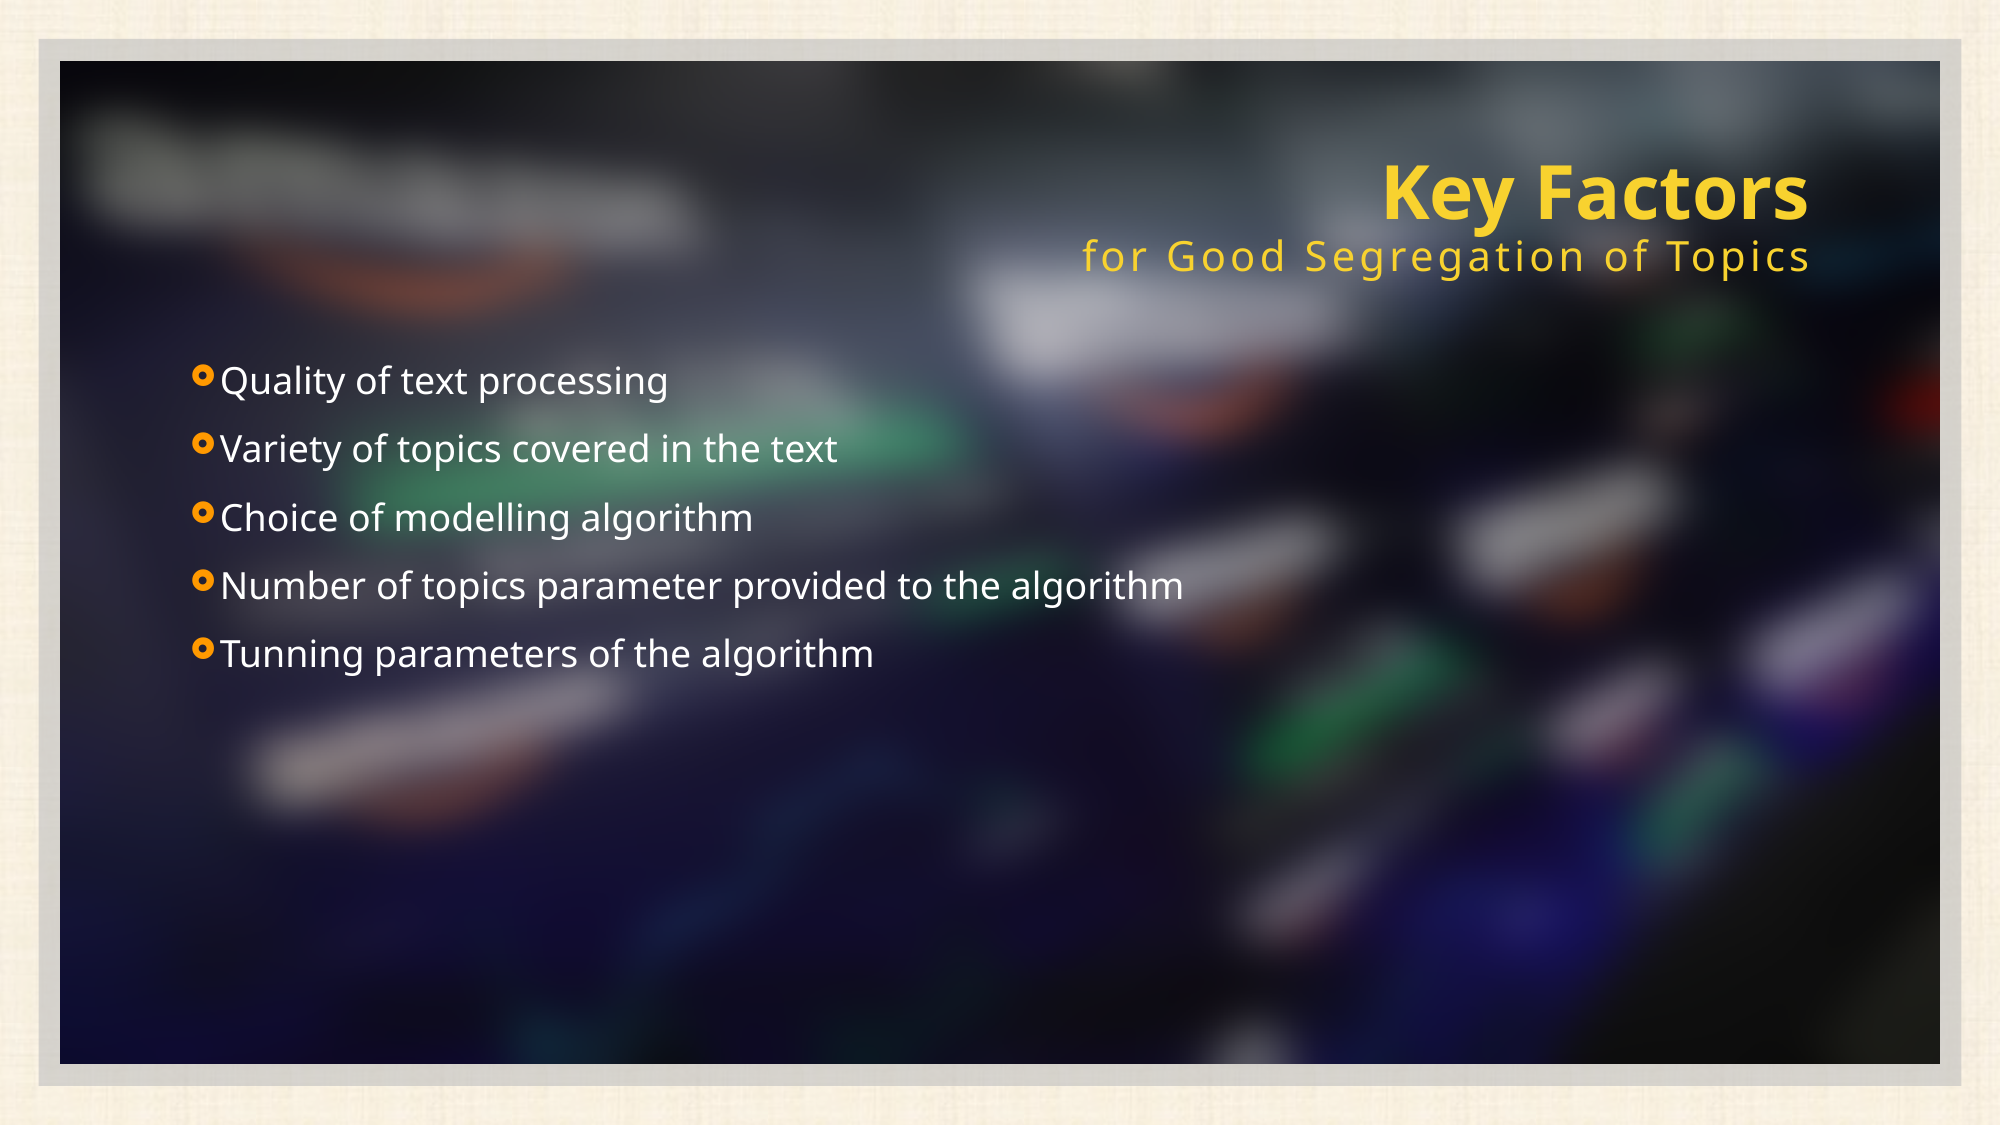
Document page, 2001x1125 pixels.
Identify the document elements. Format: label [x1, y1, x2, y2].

picture [60, 61, 1940, 1064]
